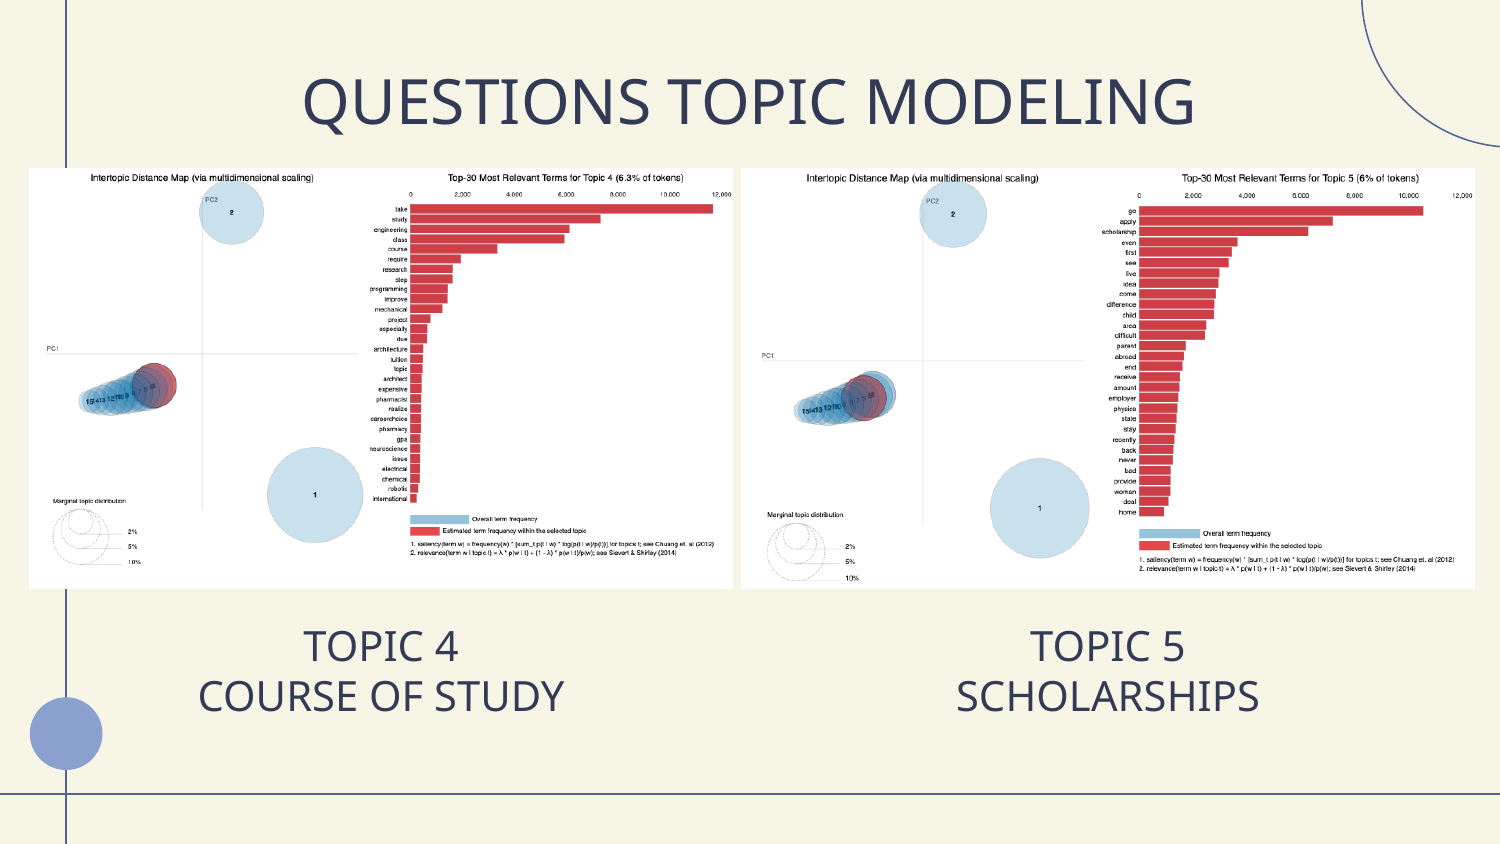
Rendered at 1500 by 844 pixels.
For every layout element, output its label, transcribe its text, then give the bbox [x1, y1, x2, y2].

title QUESTIONS TOPIC MODELING [157, 54, 1343, 144]
picture [29, 168, 733, 590]
text_box [29, 697, 103, 771]
text_box TOPIC 4 COURSE OF STUDY [108, 619, 654, 721]
picture [740, 168, 1476, 590]
text_box TOPIC 5 SCHOLARSHIPS [835, 619, 1381, 721]
